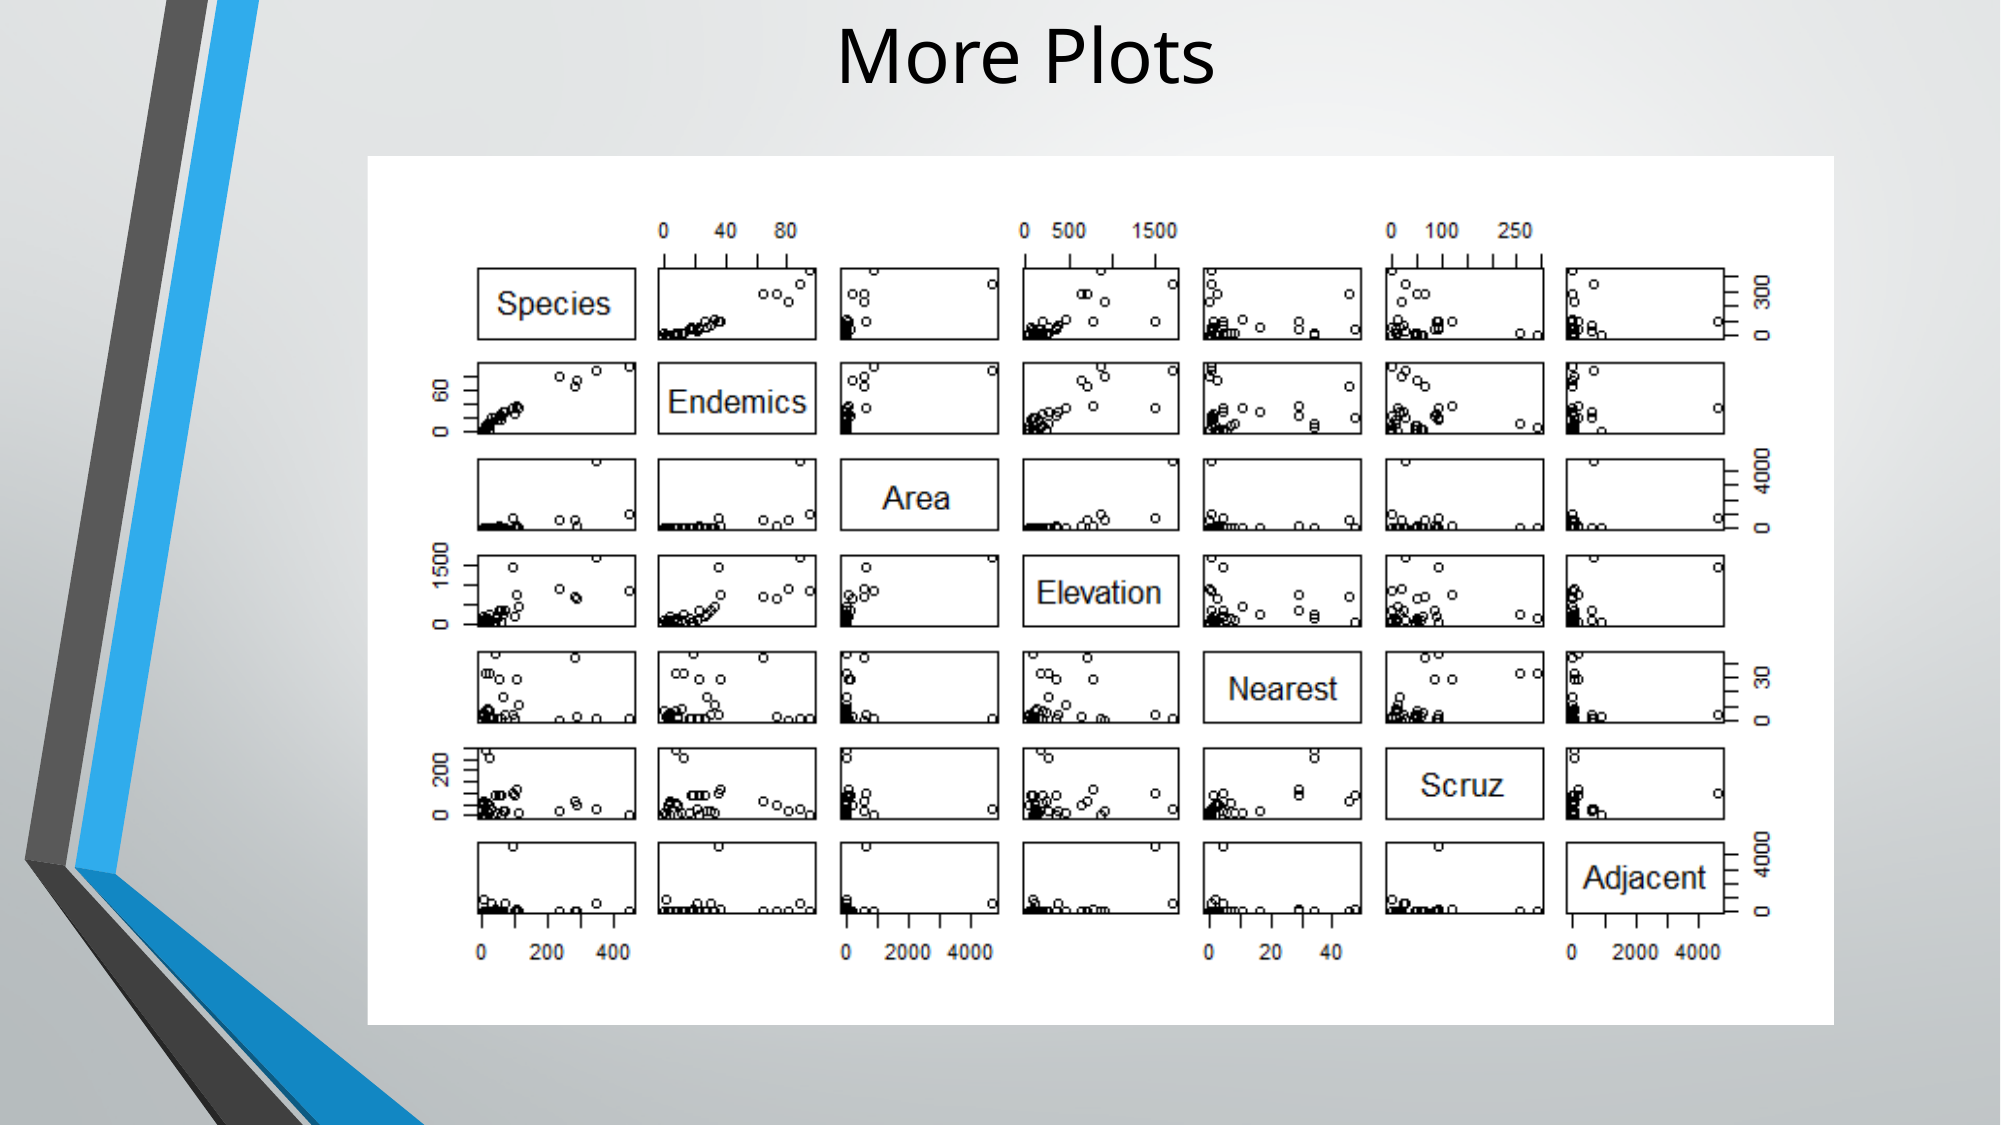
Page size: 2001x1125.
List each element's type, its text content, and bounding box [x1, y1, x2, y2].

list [367, 156, 1834, 1025]
title More Plots [214, 0, 1858, 107]
